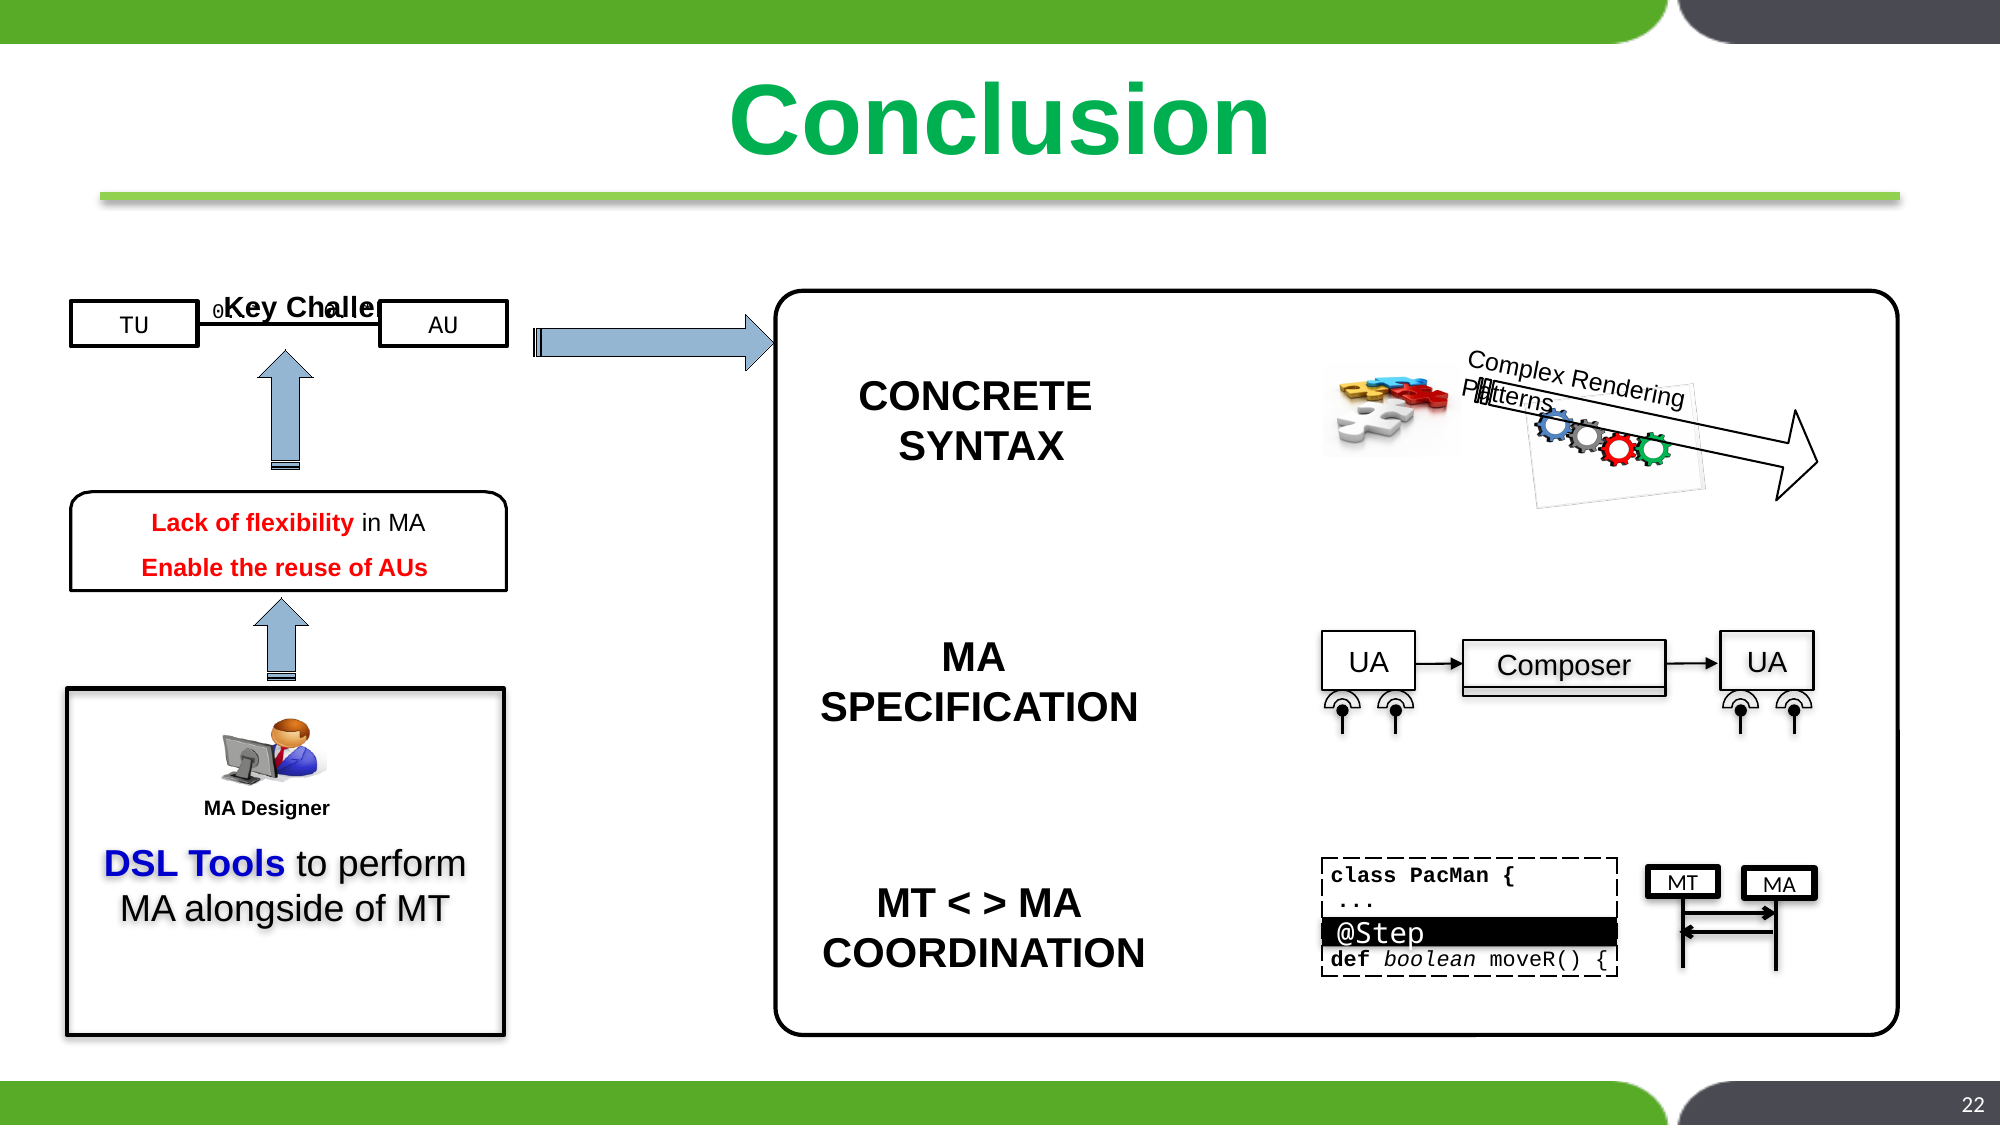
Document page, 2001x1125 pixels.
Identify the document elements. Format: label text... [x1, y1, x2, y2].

slide_number 22 [1690, 1081, 2000, 1125]
text_box [1775, 689, 1813, 709]
text_box [773, 288, 1900, 1038]
text_box [1377, 699, 1415, 709]
text_box DSL Tools to perform MA alongside of MT [66, 688, 505, 1036]
text_box [1774, 415, 1820, 503]
text_box [257, 349, 314, 461]
text_box Lack of ﬂexibility in MA Enable the reuse of AUs [70, 491, 507, 591]
text_box AU [378, 299, 509, 348]
text_box TU [69, 299, 200, 348]
title Conclusion [257, 47, 1745, 177]
text_box UA [1720, 630, 1814, 691]
text_box Composer [1462, 639, 1666, 686]
text_box Key Challenges [155, 278, 1148, 323]
text_box MA [1743, 868, 1815, 899]
picture [1527, 392, 1705, 509]
text_box [1323, 699, 1361, 709]
text_box [267, 673, 296, 681]
text_box [1722, 689, 1760, 709]
picture [1323, 363, 1461, 457]
text_box MT [1647, 866, 1719, 897]
text_box MT < > MA Coordination [807, 868, 1162, 984]
picture [220, 707, 327, 786]
text_box [536, 314, 774, 371]
text_box MA Specification [805, 622, 1154, 738]
text_box Concrete Syntax [843, 361, 1120, 477]
text_box Complex Rendering Patterns [1451, 331, 1803, 473]
table_header class PacMan { ... @Step def boolean moveR() { [1322, 955, 1617, 976]
text_box @Step [1321, 916, 1618, 947]
text_box [253, 597, 309, 672]
text_box [1462, 686, 1666, 697]
text_box UA [1321, 630, 1416, 691]
table_header class PacMan { ... @Step def boolean moveR() { [1322, 858, 1617, 915]
text_box [271, 462, 300, 470]
